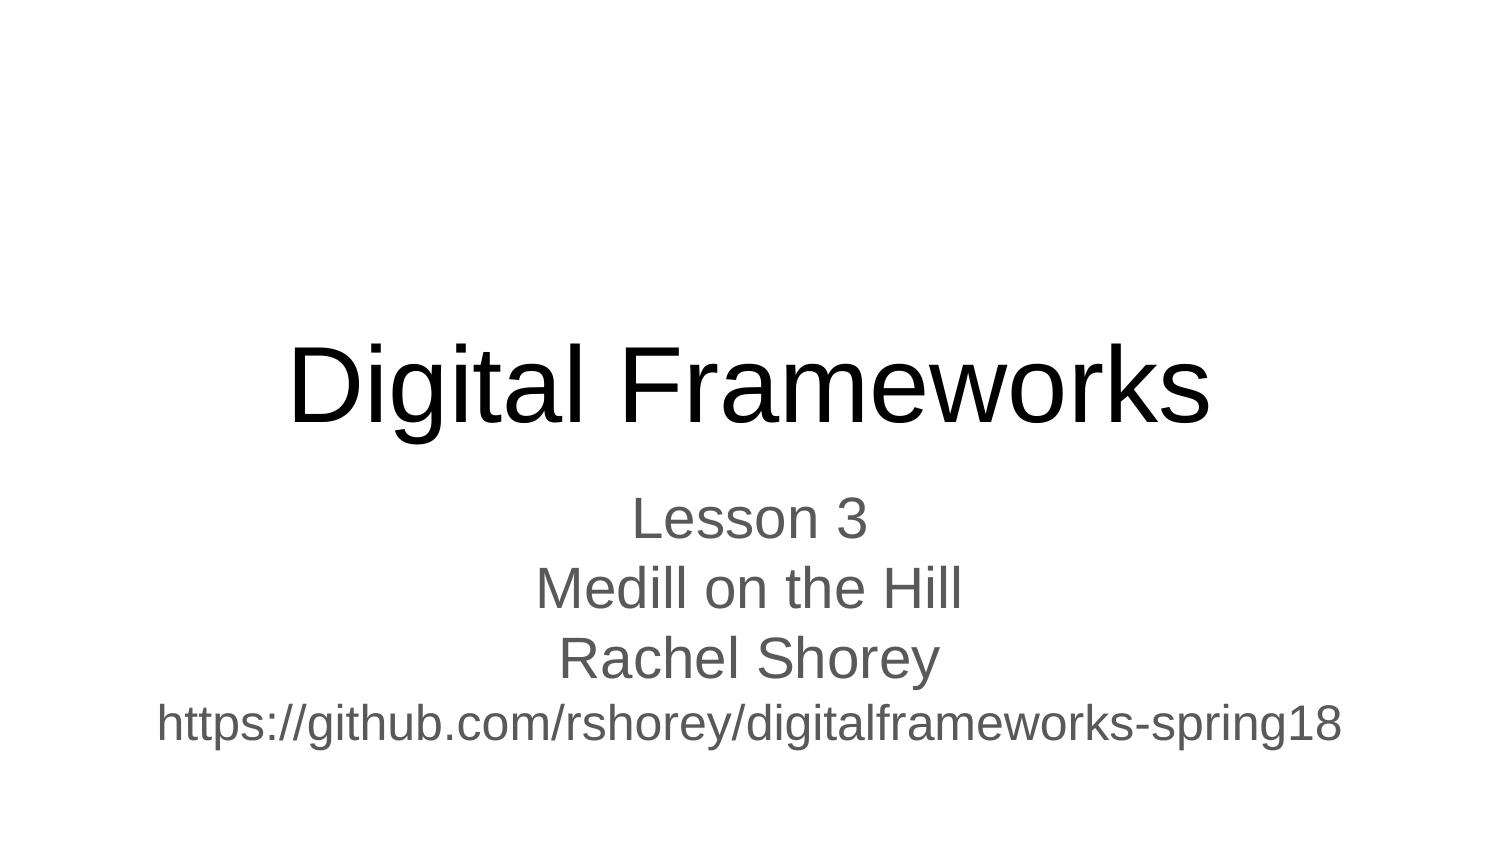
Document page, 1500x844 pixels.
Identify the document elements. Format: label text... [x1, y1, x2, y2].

subtitle Lesson 3 Medill on the Hill Rachel Shorey https://github.com/rshorey/digitalframeworks-spring18 [51, 464, 1449, 595]
title Digital Frameworks [51, 122, 1449, 459]
